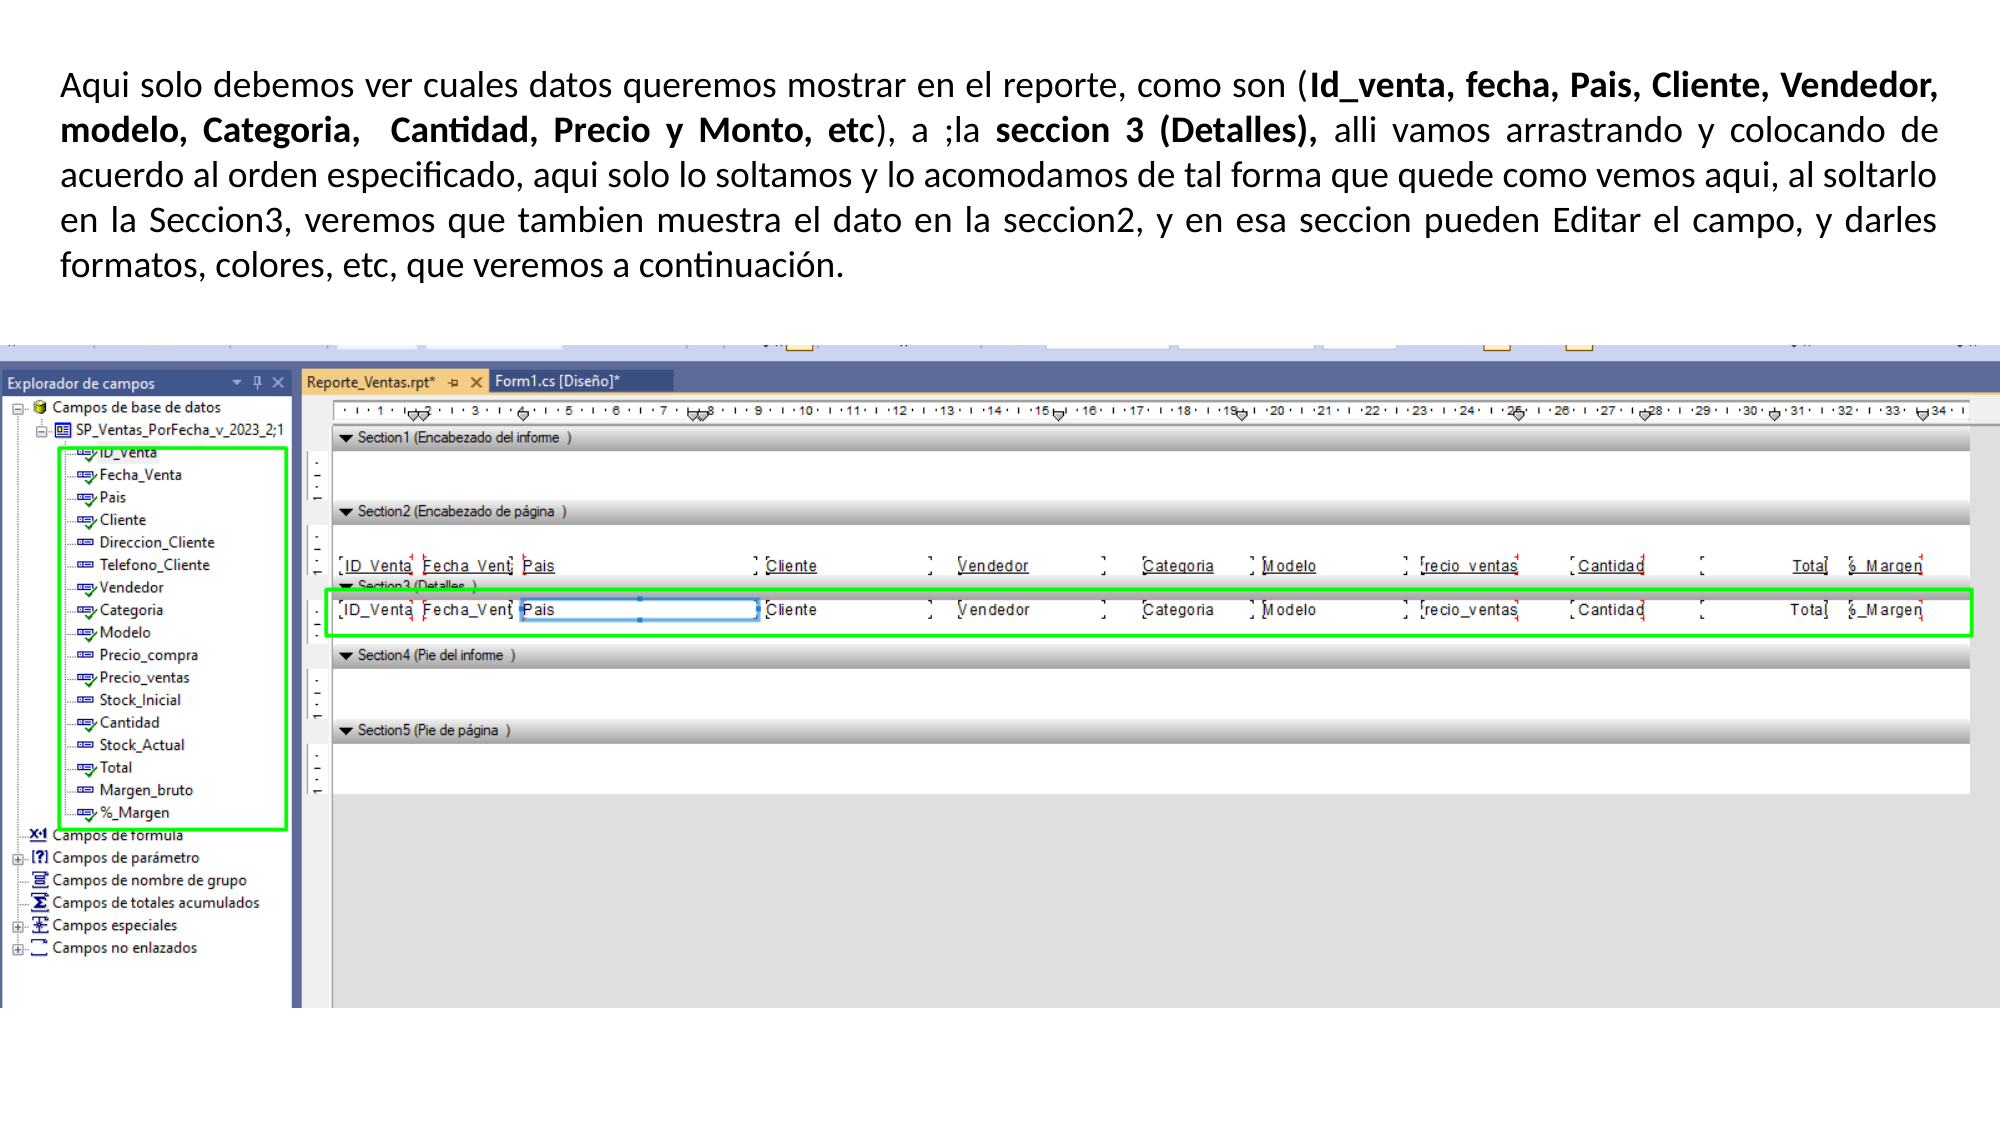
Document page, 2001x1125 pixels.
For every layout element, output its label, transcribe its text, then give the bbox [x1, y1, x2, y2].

text_box Aqui solo debemos ver cuales datos queremos mostrar en el reporte, como son (Id_venta, fecha, Pais, Cliente, Vendedor, modelo, Categoria, Cantidad, Precio y Monto, etc), a ;la seccion 3 (Detalles), alli vamos arrastrando y colocando de acuerdo al orden especificado, aqui solo lo soltamos y lo acomodamos de tal forma que quede como vemos aqui, al soltarlo en la Seccion3, veremos que tambien muestra el dato en la seccion2, y en esa seccion pueden Editar el campo, y darles formatos, colores, etc, que veremos a continuación. [45, 52, 1955, 292]
picture [0, 345, 2000, 1008]
